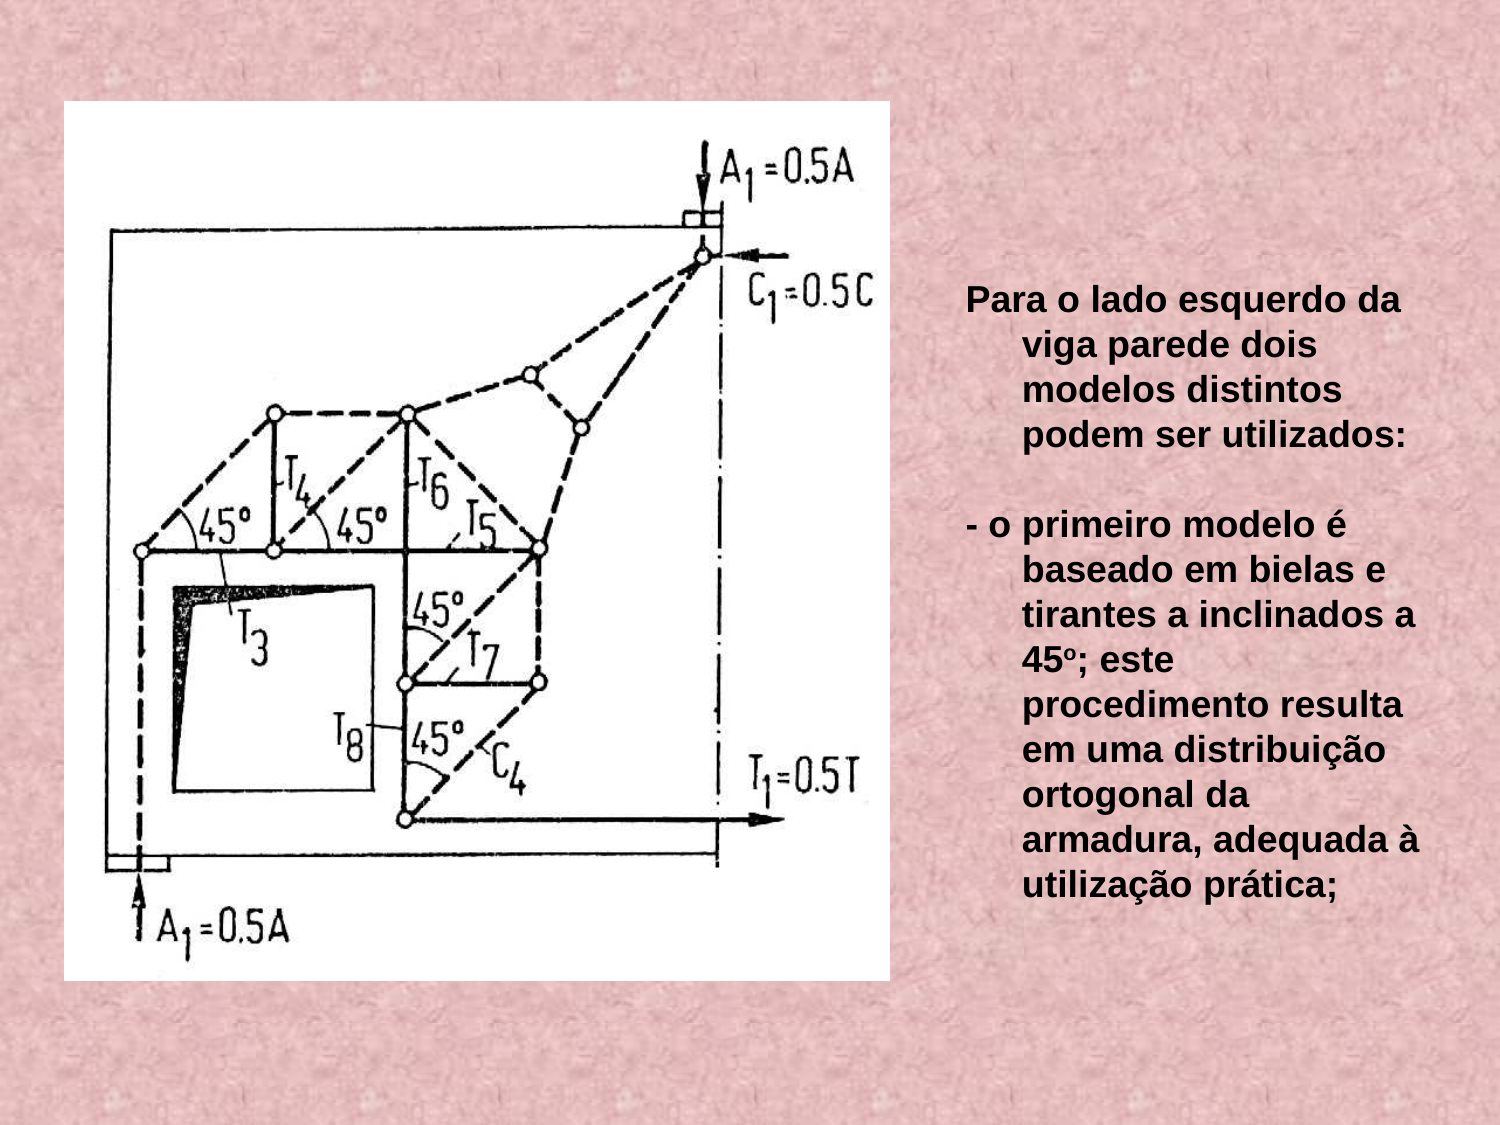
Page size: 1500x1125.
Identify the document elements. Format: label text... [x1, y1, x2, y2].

picture [0, 1, 1500, 1125]
text_box Para o lado esquerdo da viga parede dois modelos distintos podem ser utilizados: - o primeiro modelo é baseado em bielas e tirantes a inclinados a 45o; este procedimento resulta em uma distribuição ortogonal da armadura, adequada à utilização prática; [950, 267, 1447, 957]
